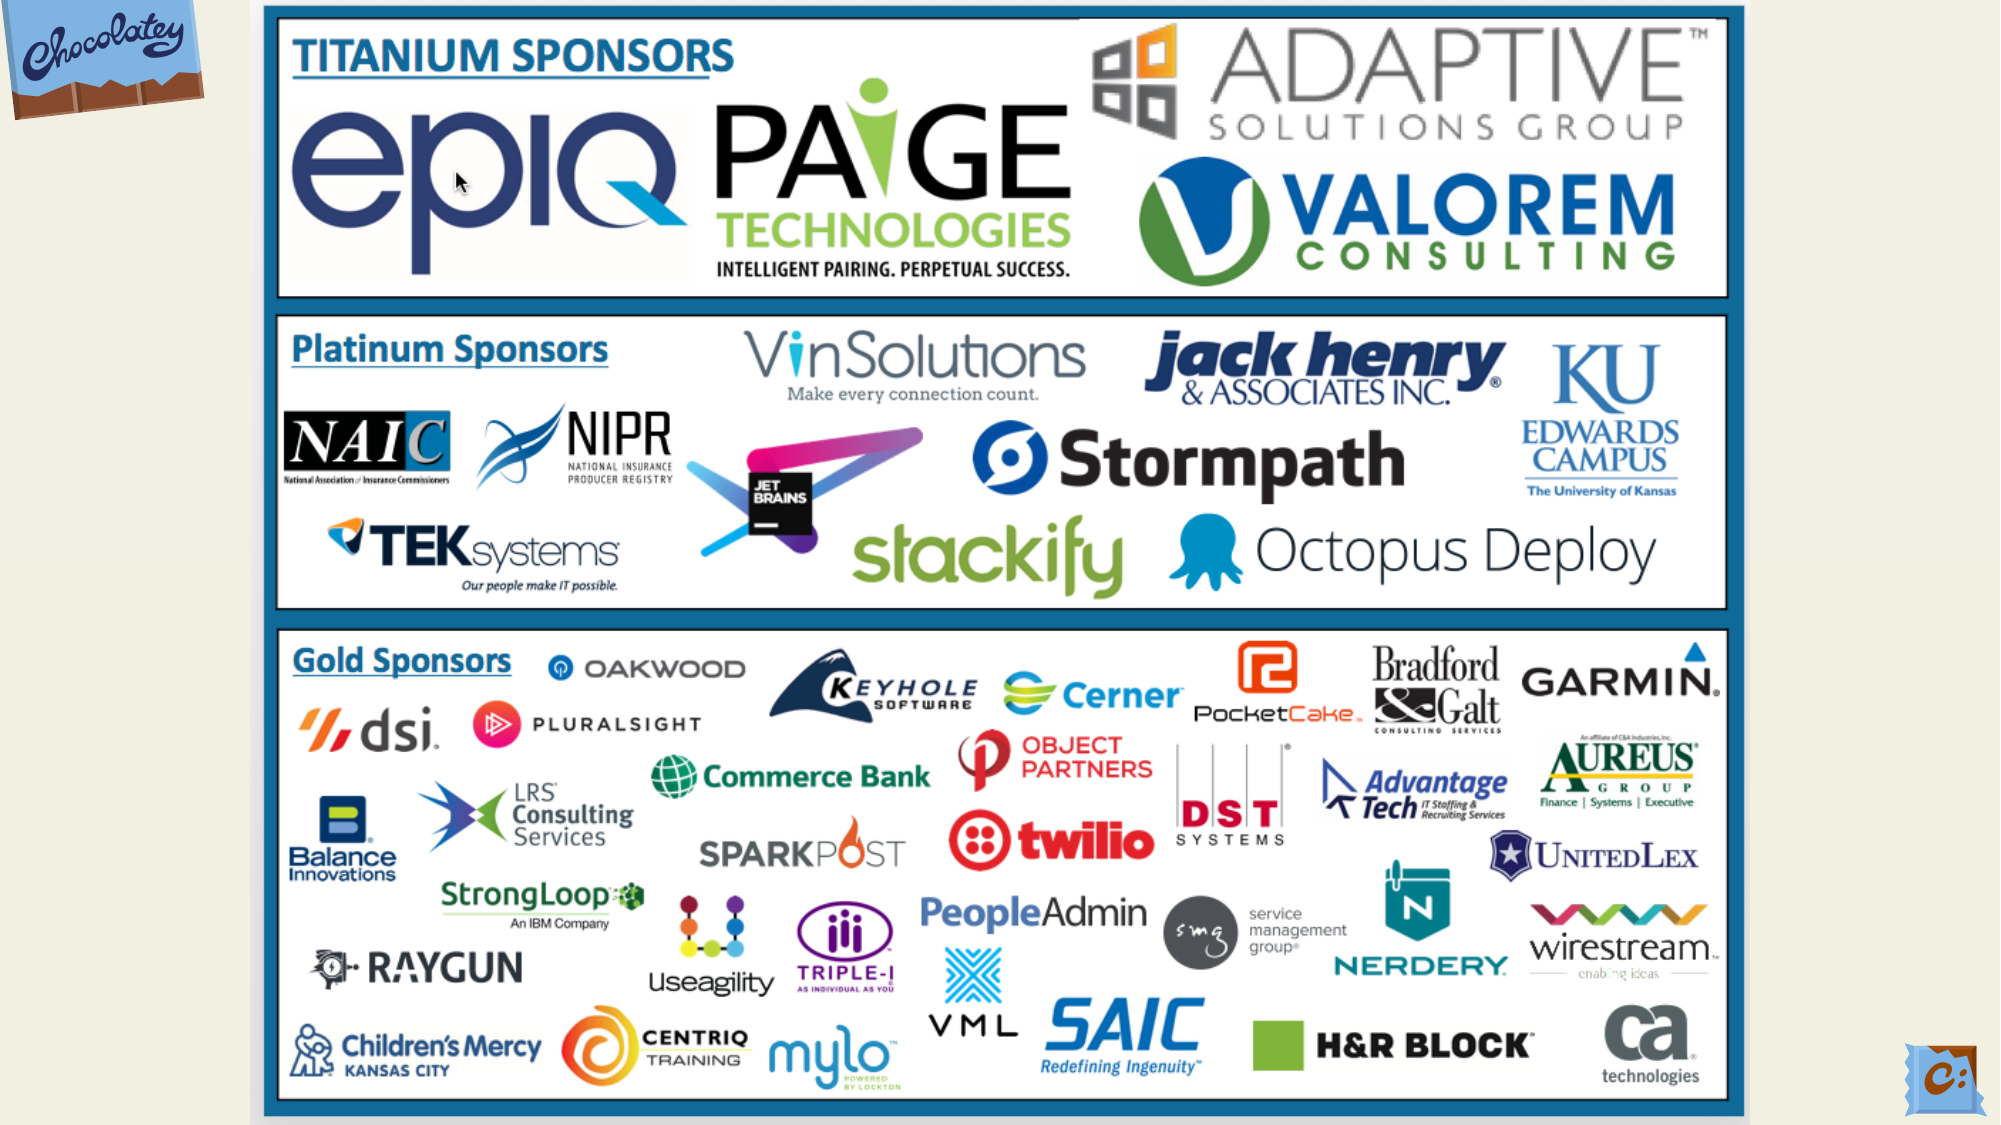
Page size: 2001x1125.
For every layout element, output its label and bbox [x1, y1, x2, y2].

picture [1, 0, 205, 121]
picture [250, 0, 1750, 1125]
picture [1900, 1035, 1991, 1125]
